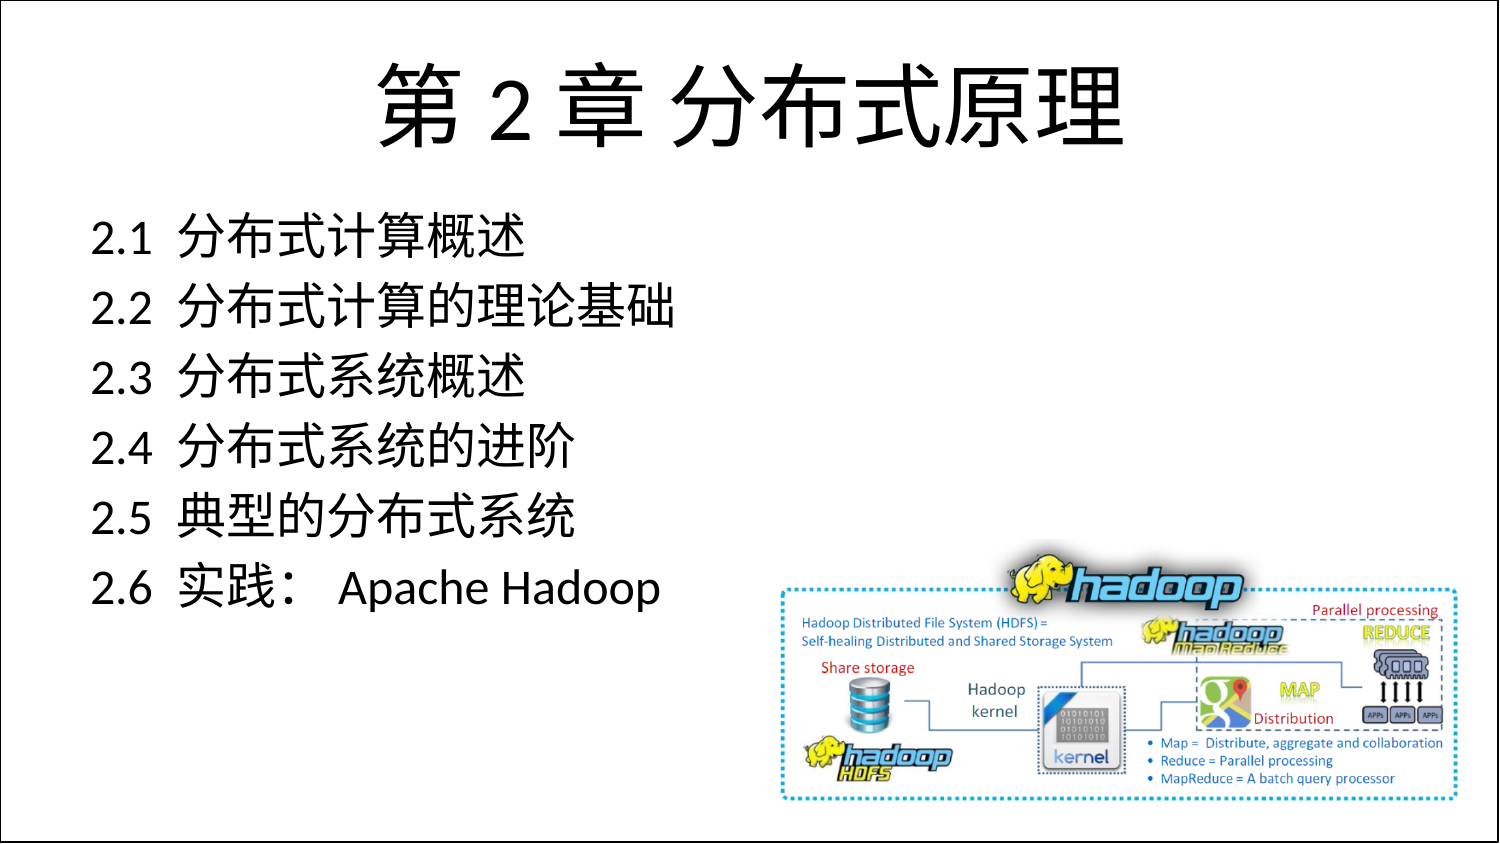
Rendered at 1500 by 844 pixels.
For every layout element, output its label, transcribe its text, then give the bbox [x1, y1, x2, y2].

picture [773, 539, 1462, 805]
list 2.1 分布式计算概述 2.2 分布式计算的理论基础 2.3 分布式系统概述 2.4 分布式系统的进阶 2.5 典型的分布式系统 2.6 实践：Apache Hadoop [75, 196, 1425, 754]
title 第2章 分布式原理 [75, 33, 1425, 175]
